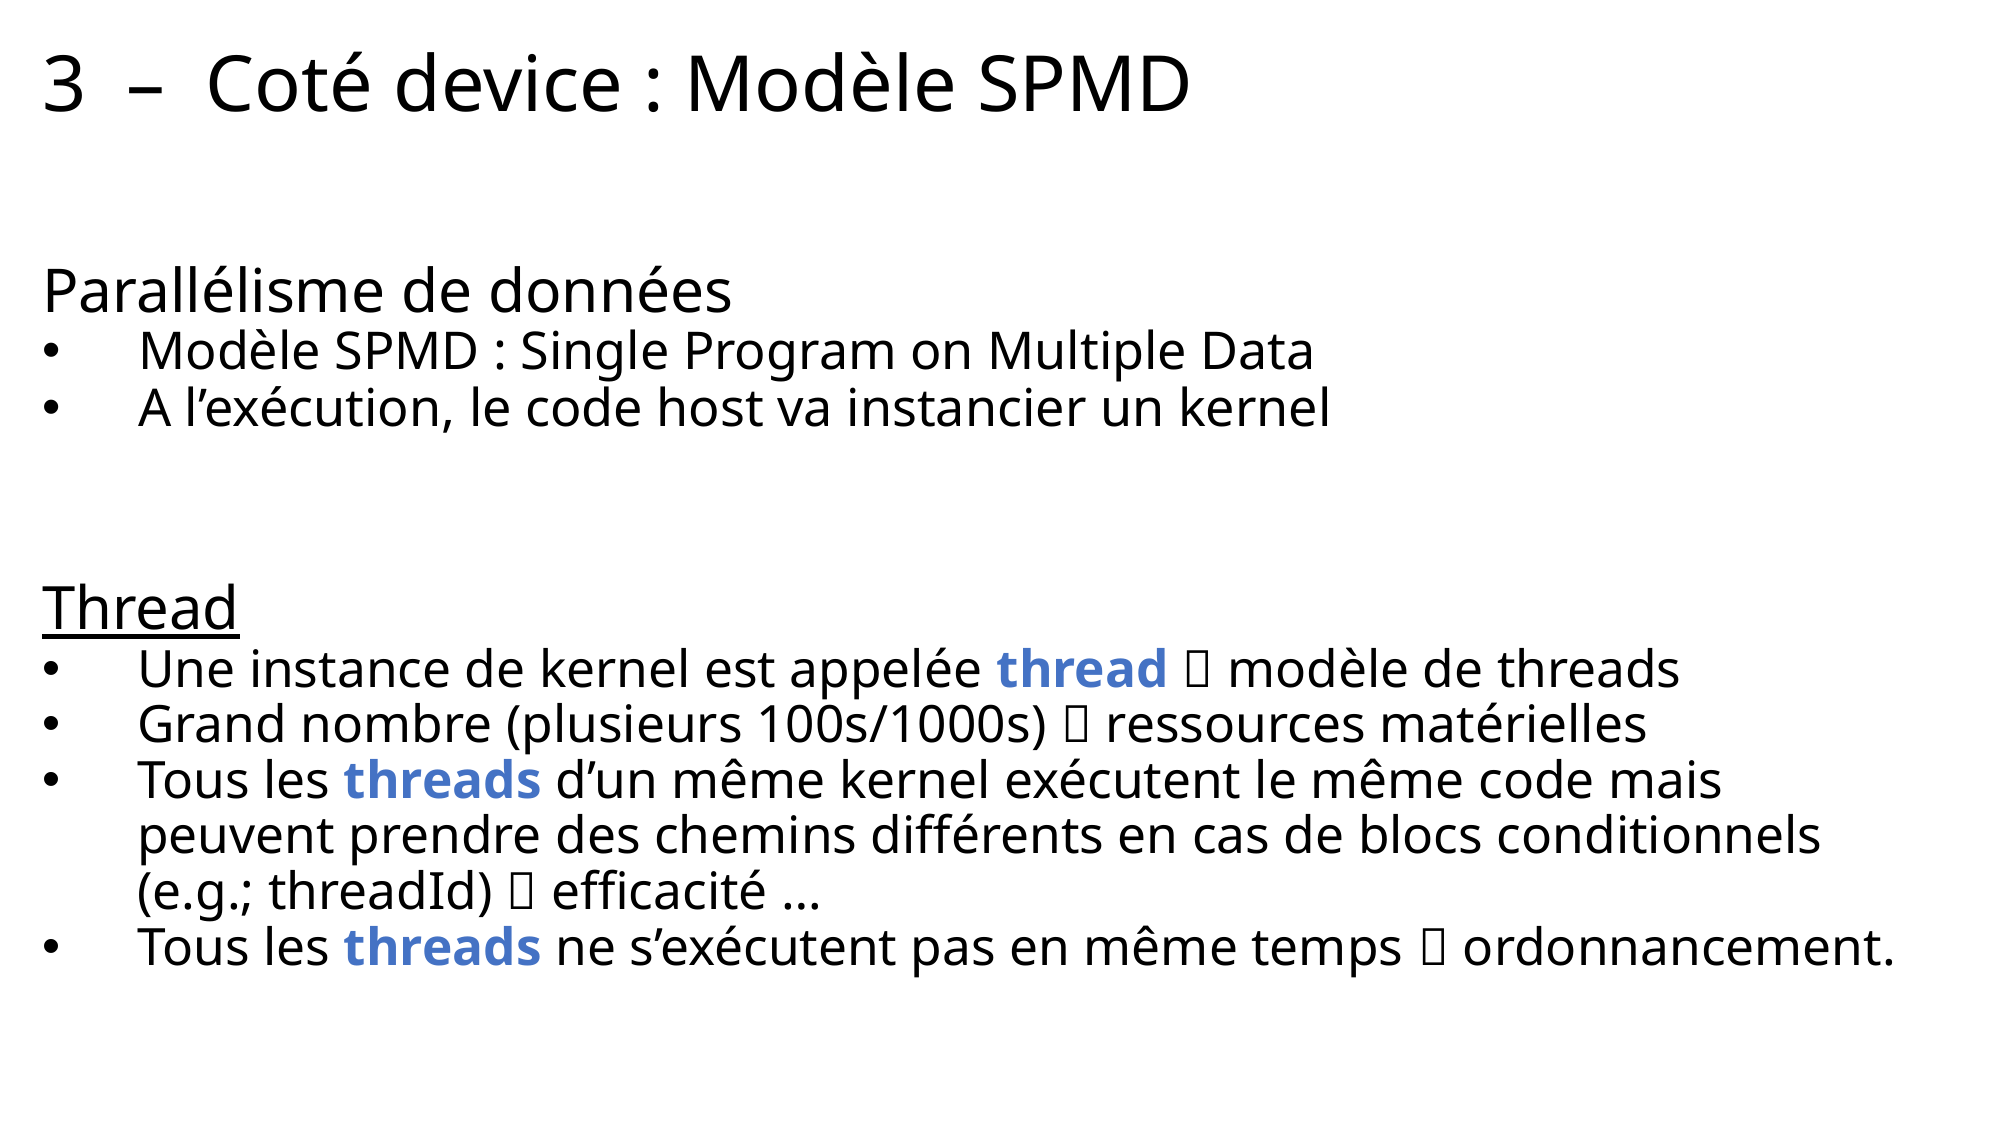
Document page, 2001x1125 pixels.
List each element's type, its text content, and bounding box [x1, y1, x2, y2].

title 3 – Coté device : Modèle SPMD [27, 37, 1414, 137]
text_box Thread Une instance de kernel est appelée thread  modèle de threads Grand nombre (plusieurs 100s/1000s)  ressources matérielles Tous les threads d’un même kernel exécutent le même code mais peuvent prendre des chemins différents en cas de blocs conditionnels (e.g.; threadId)  efficacité … Tous les threads ne s’exécutent pas en même temps  ordonnancement. [27, 562, 1920, 984]
text_box Parallélisme de données Modèle SPMD : Single Program on Multiple Data A l’exécution, le code host va instancier un kernel [27, 175, 1848, 445]
